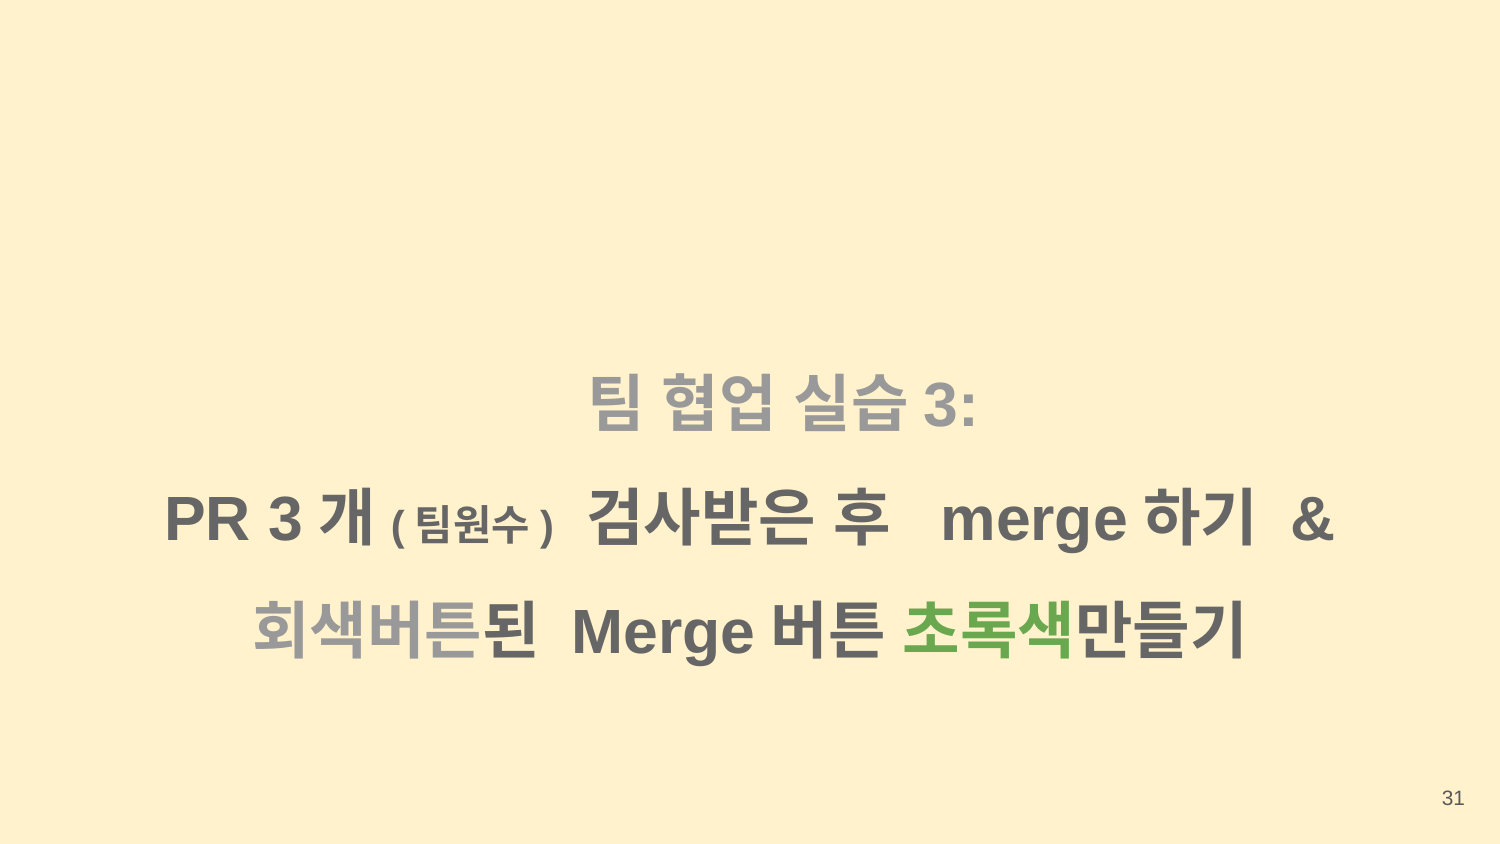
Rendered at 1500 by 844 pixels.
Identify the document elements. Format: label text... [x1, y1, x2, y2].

slide_number ‹#› [1389, 764, 1480, 830]
text_box [218, 515, 1342, 583]
text_box PR 3개(팀원수) 검사받은 후 merge하기 & 회색버튼된 Merge버튼 초록색만들기 [0, 425, 1500, 515]
text_box 팀 협업 실습3: [0, 311, 1500, 400]
